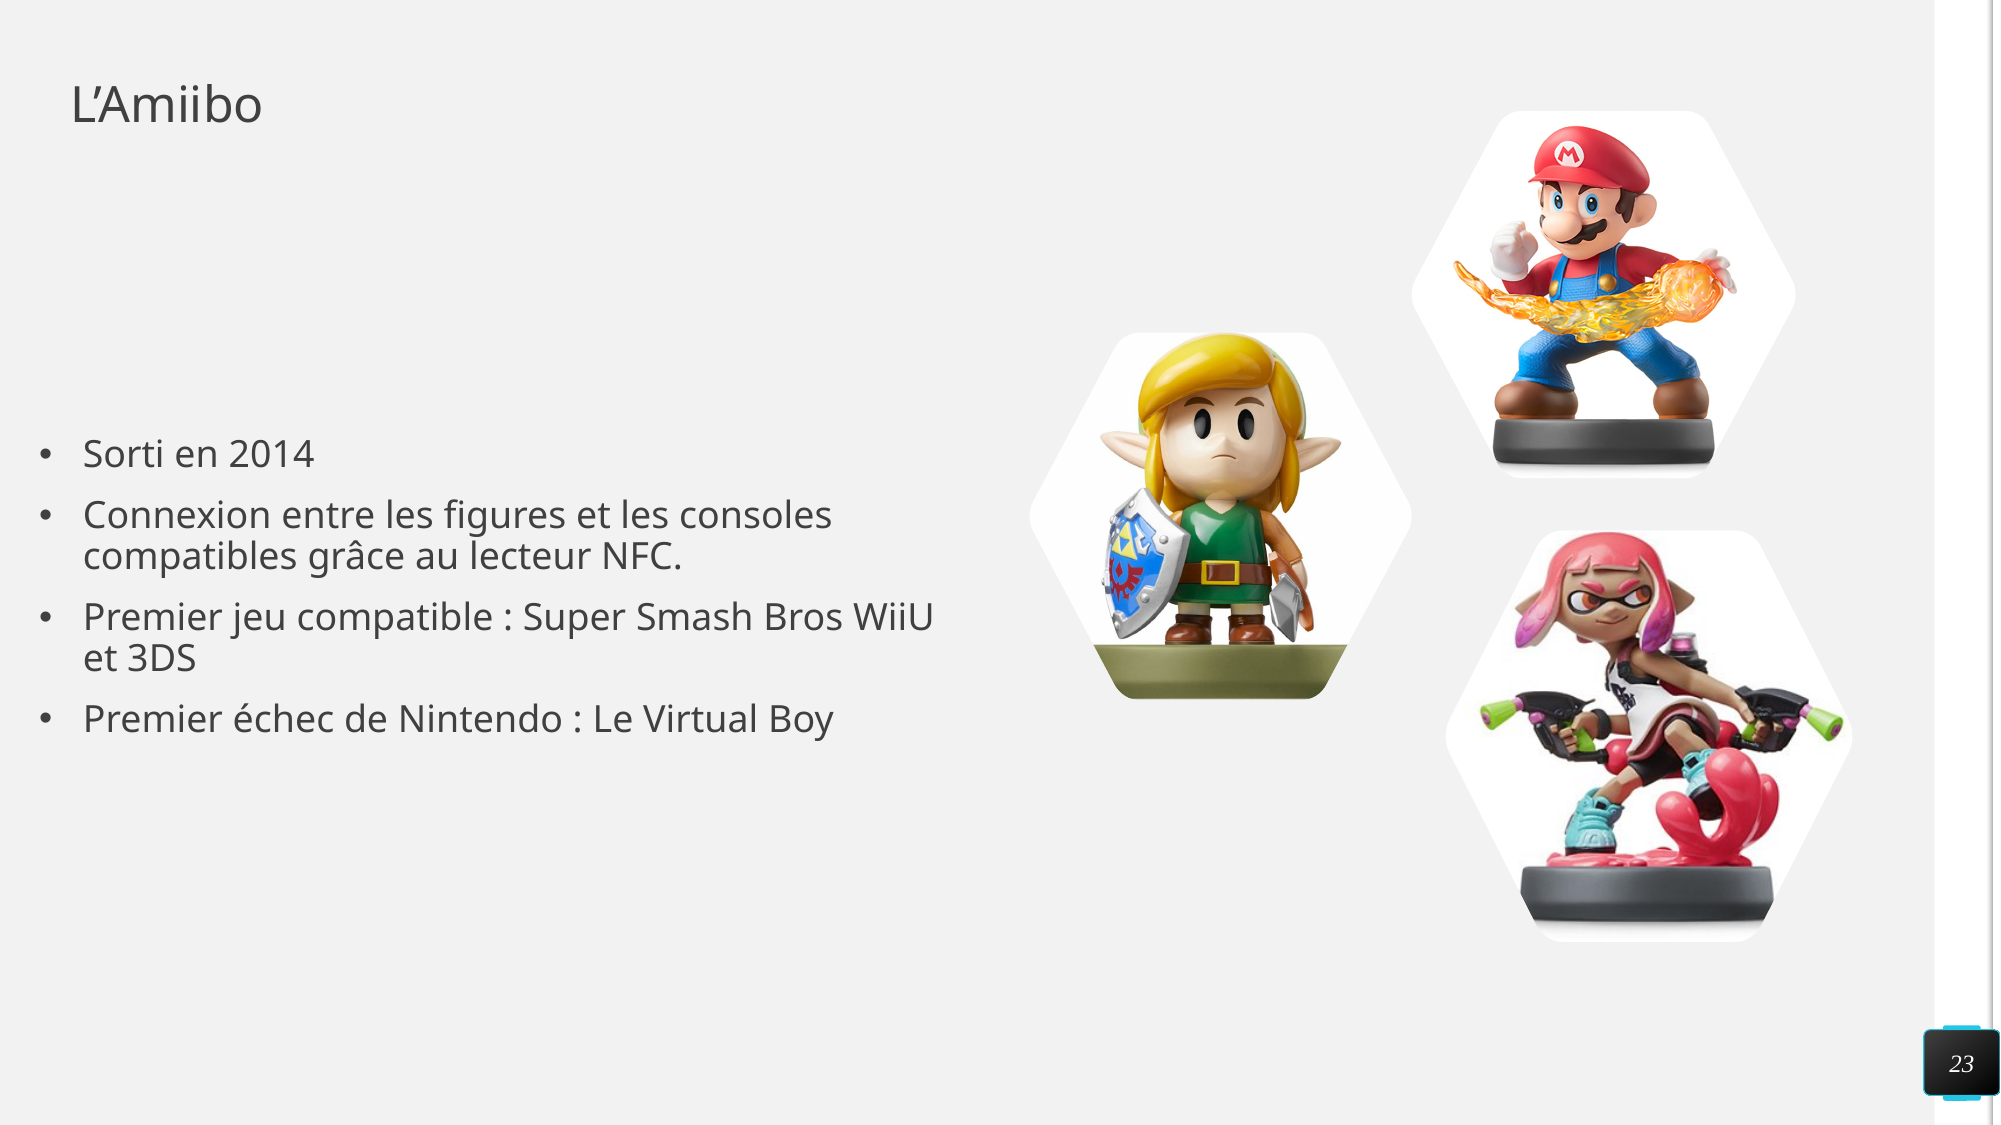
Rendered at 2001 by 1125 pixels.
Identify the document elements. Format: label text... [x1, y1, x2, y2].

picture [1029, 110, 1796, 700]
list Sorti en 2014 Connexion entre les figures et les consoles compatibles grâce au lecteur NFC. Premier jeu compatible : Super Smash Bros WiiU et 3DS Premier échec de Nintendo : Le Virtual Boy [39, 351, 937, 942]
title L’Amiibo [70, 70, 969, 142]
picture [1445, 530, 1853, 942]
slide_number 23 [1923, 1029, 2000, 1096]
